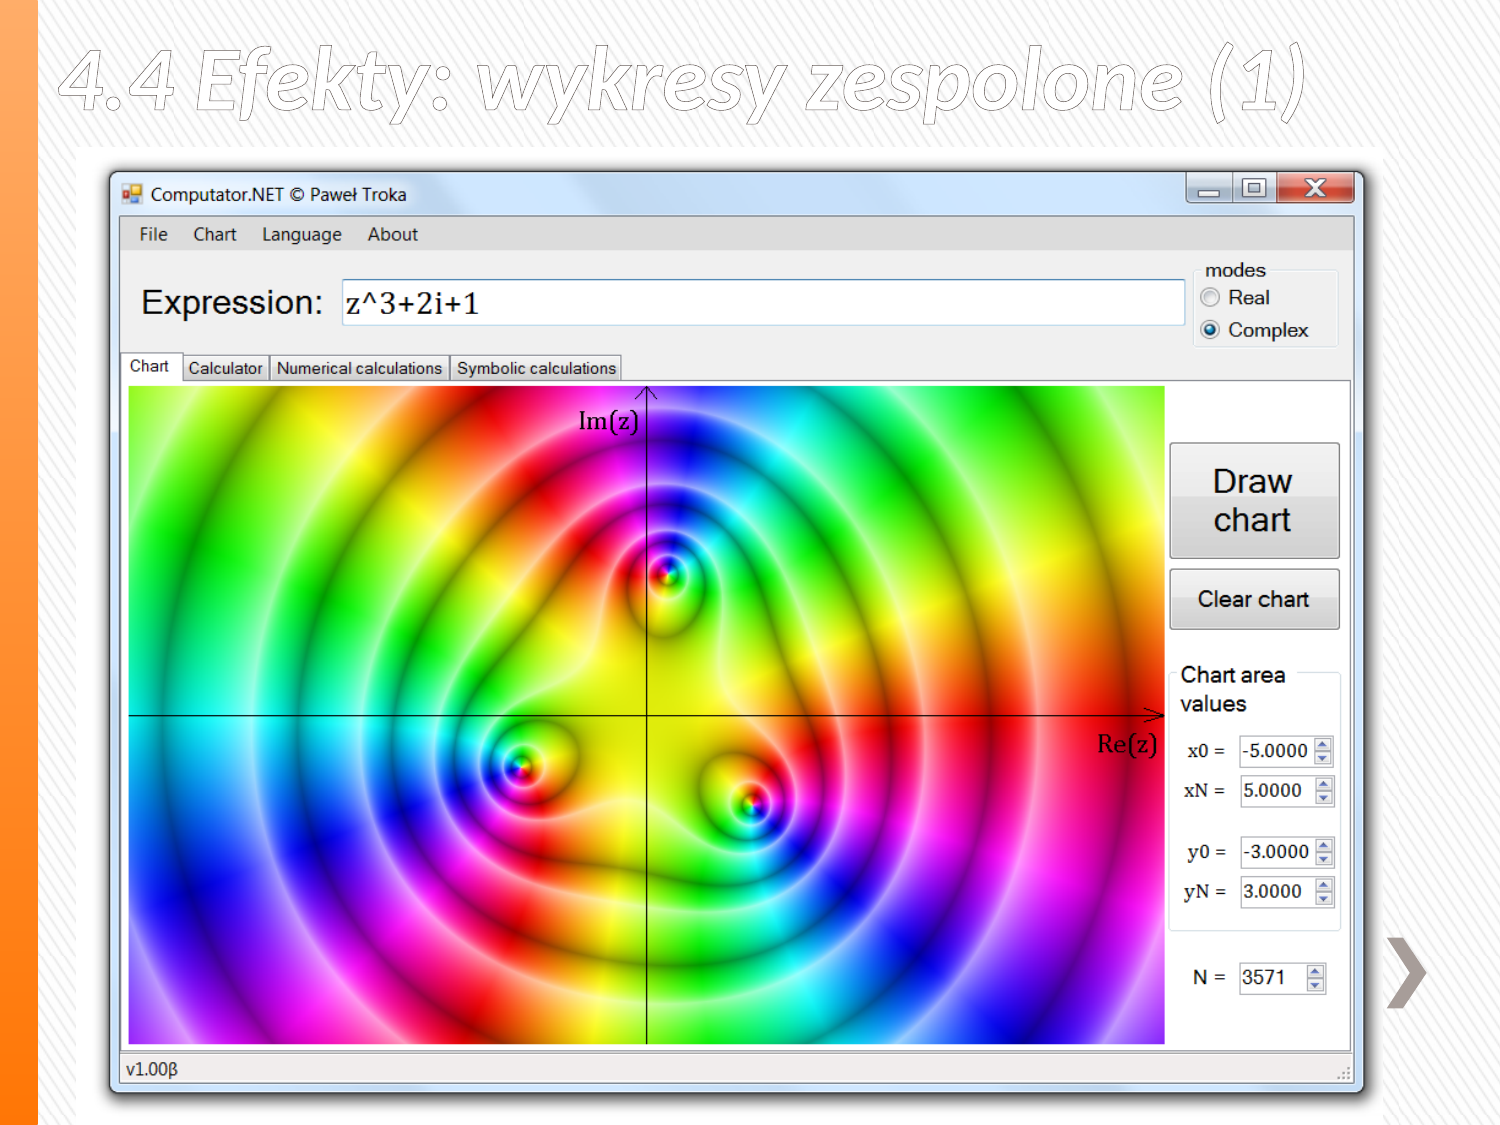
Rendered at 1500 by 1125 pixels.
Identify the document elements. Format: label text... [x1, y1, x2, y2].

title 4.4 Efekty: wykresy zespolone (1) [41, 5, 1471, 136]
picture [76, 147, 1383, 1125]
